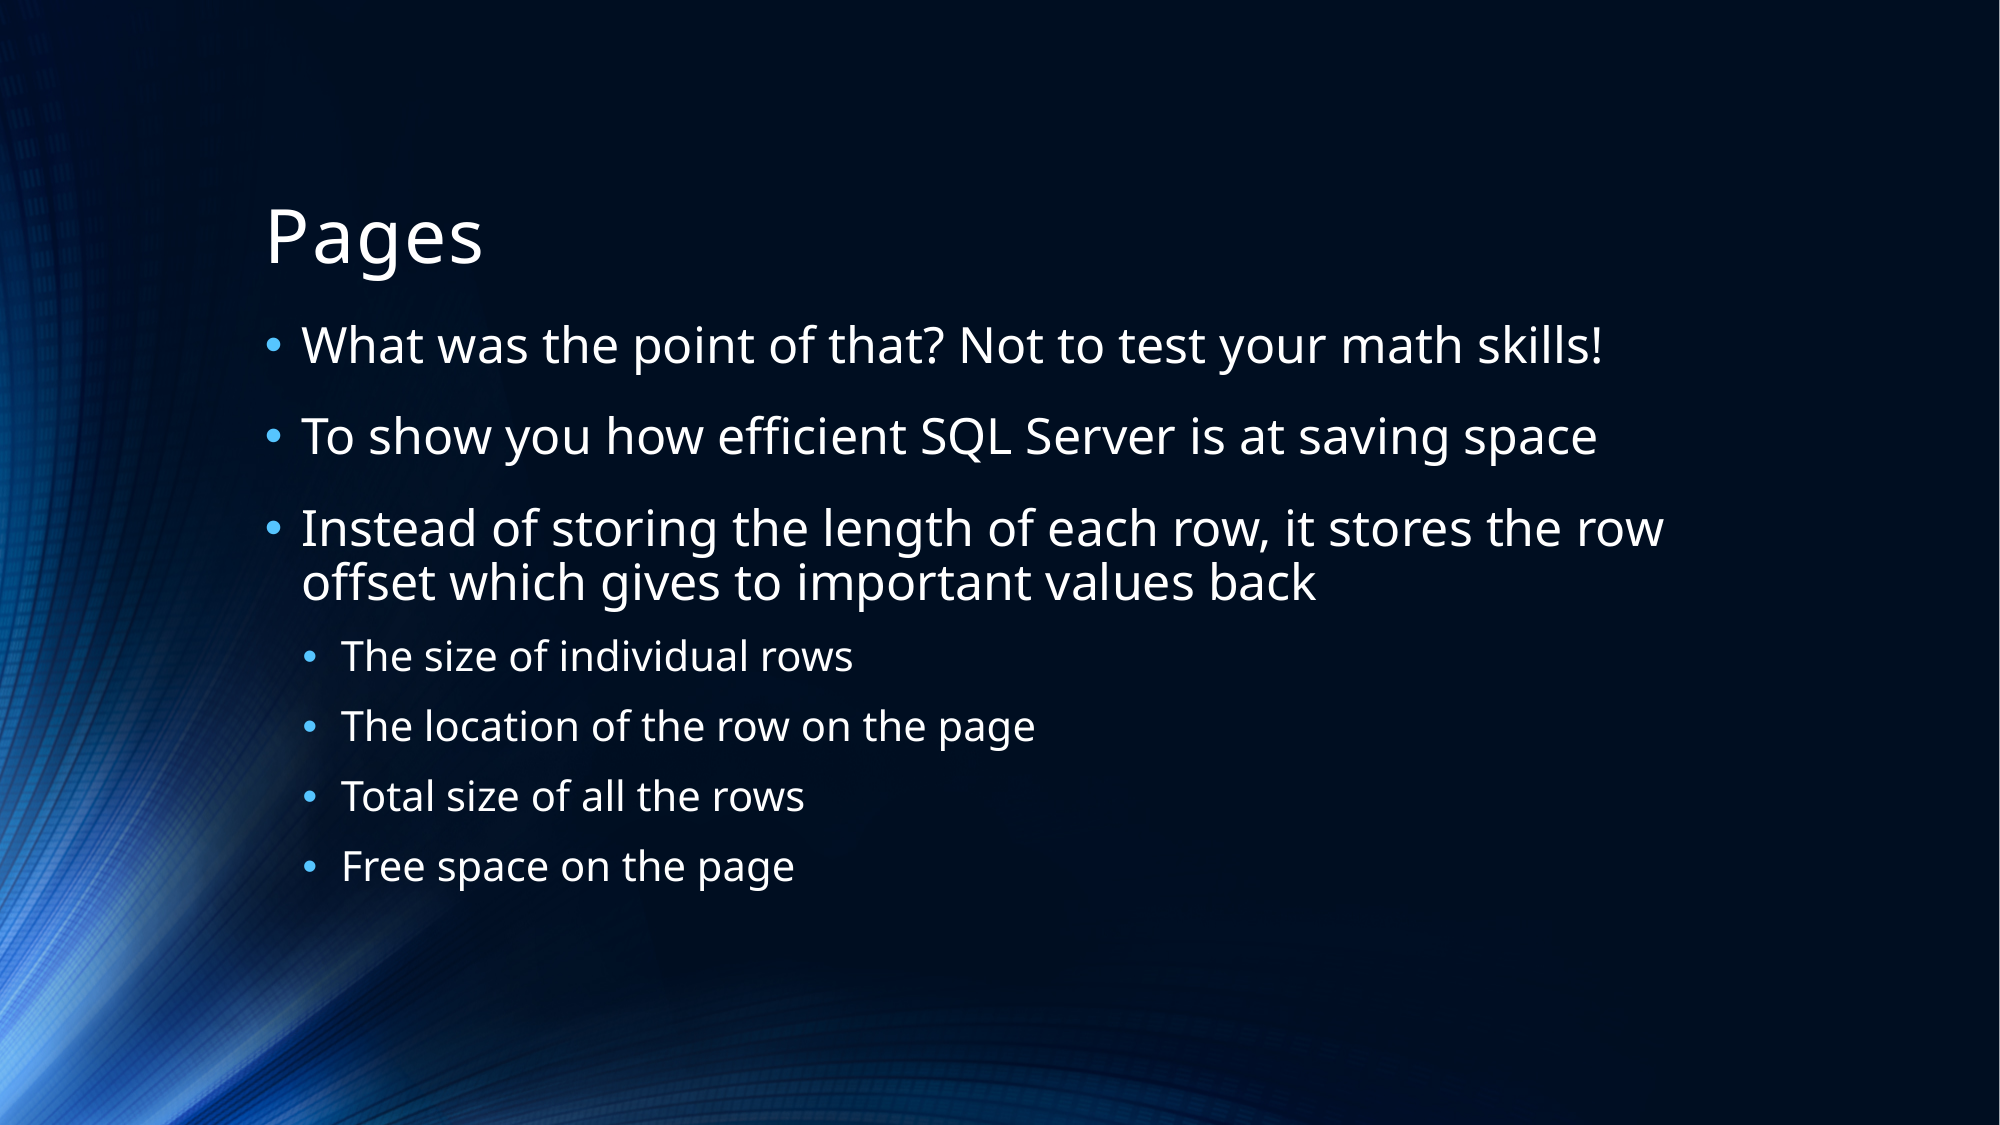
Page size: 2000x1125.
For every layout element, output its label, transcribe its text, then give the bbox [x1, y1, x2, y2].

picture [0, 0, 2000, 1125]
title Pages [249, 62, 1750, 288]
list What was the point of that? Not to test your math skills! To show you how efficient SQL Server is at saving space Instead of storing the length of each row, it stores the row offset which gives to important values back The size of individual rows The location of the row on the page Total size of all the rows Free space on the page [249, 312, 1749, 988]
